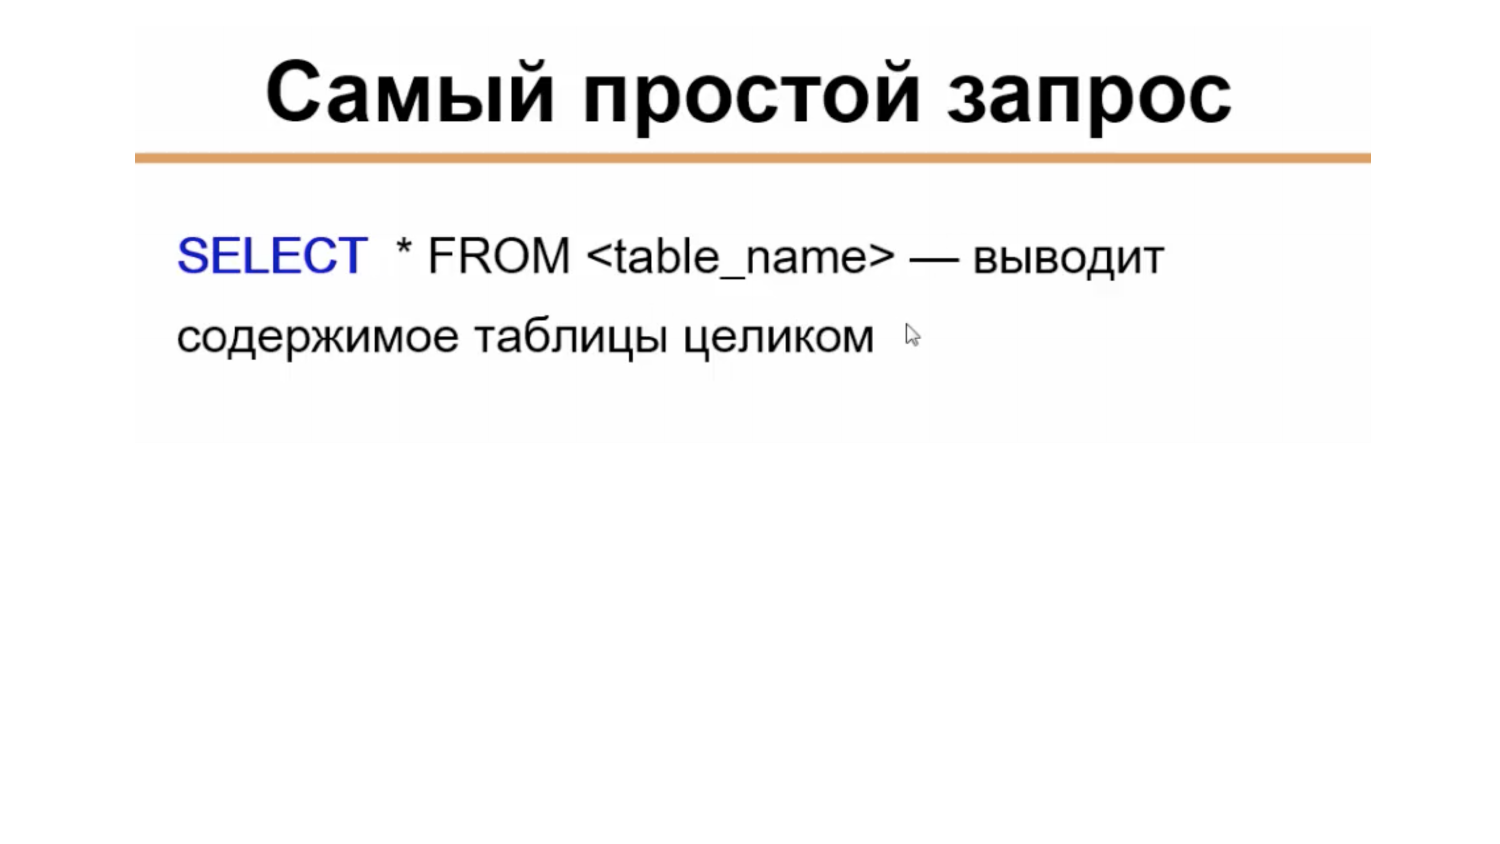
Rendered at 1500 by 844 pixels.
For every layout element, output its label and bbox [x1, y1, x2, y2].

picture [134, 26, 1371, 444]
